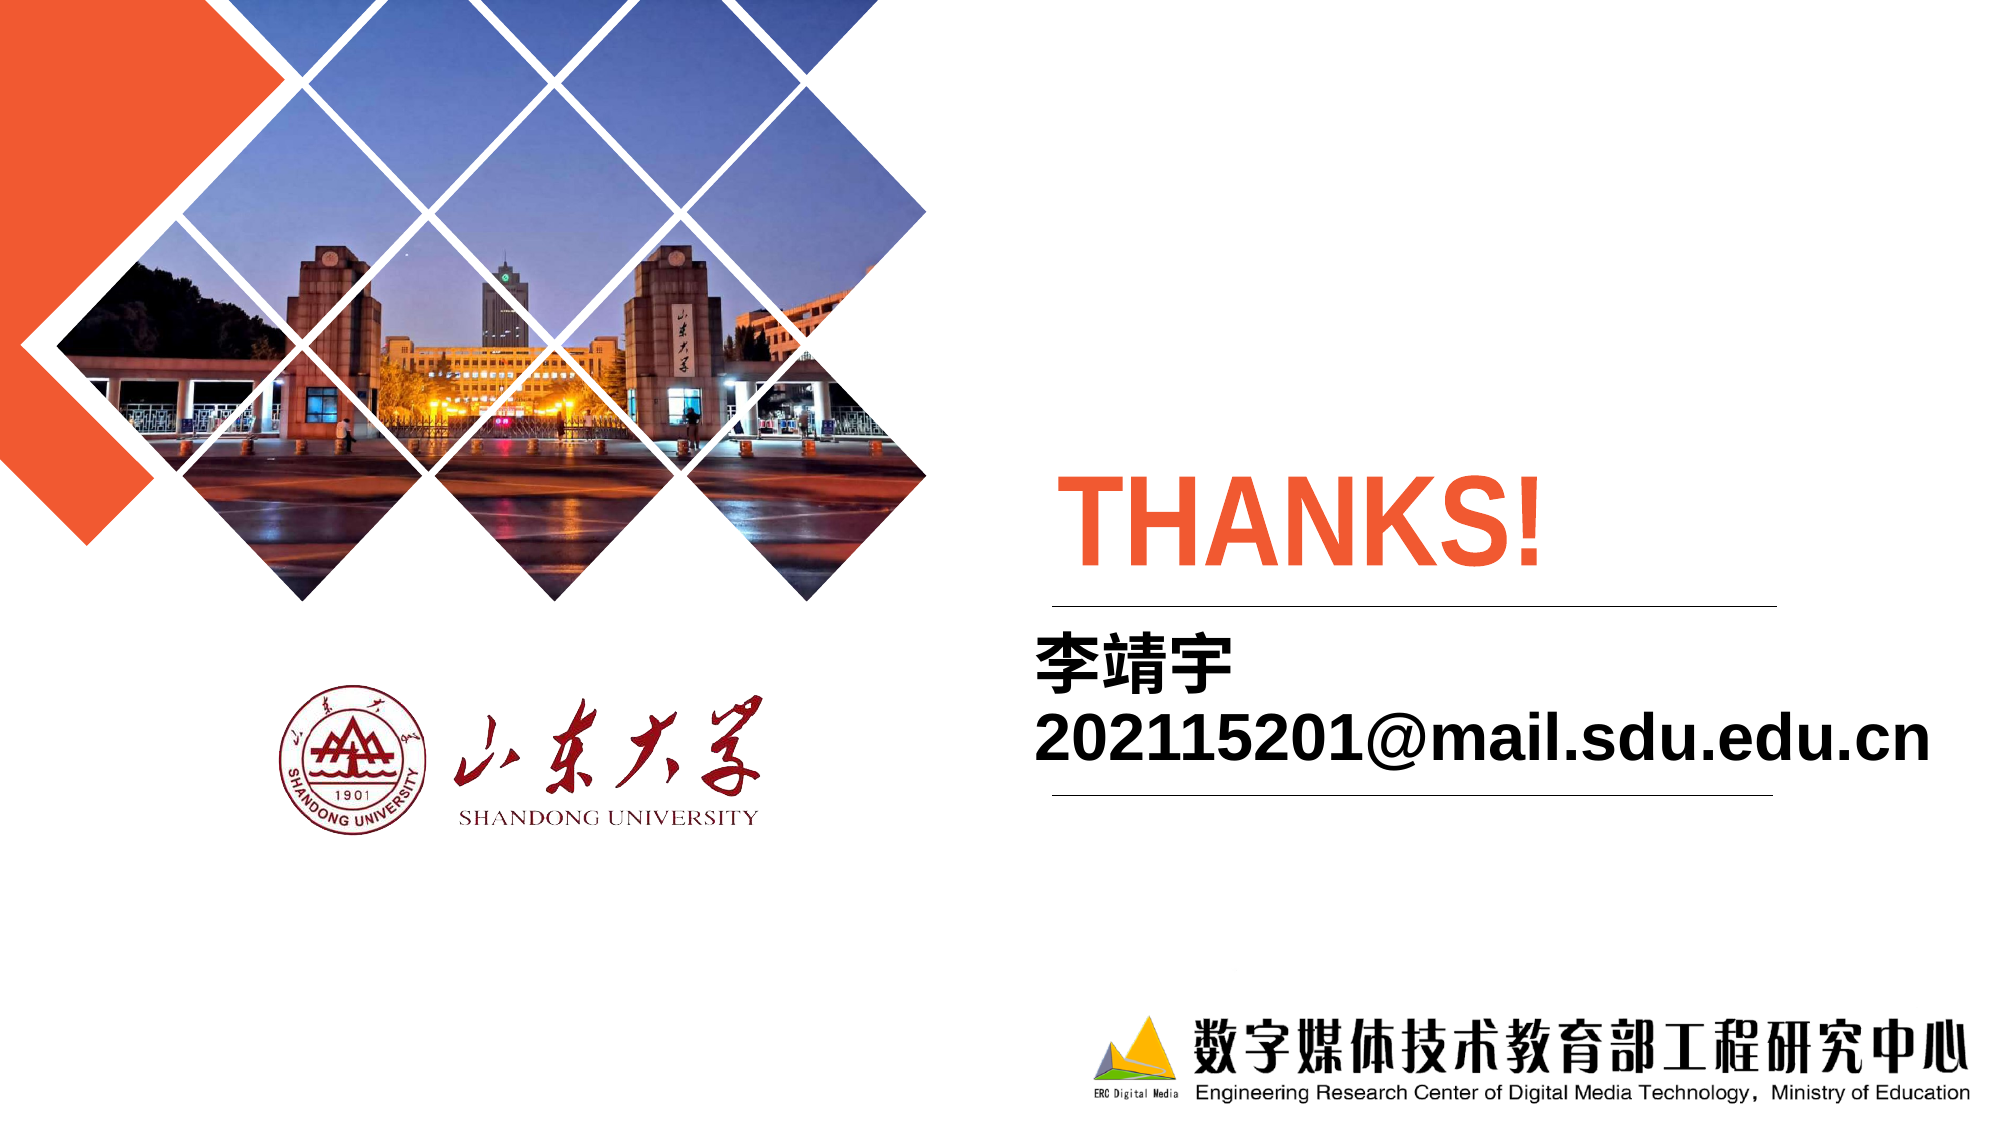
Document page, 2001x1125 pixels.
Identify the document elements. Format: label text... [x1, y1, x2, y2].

picture [56, 0, 927, 602]
picture [1074, 968, 2000, 1125]
title 李靖宇 202115201@mail.sdu.edu.cn [1019, 535, 1964, 783]
picture [196, 625, 825, 905]
